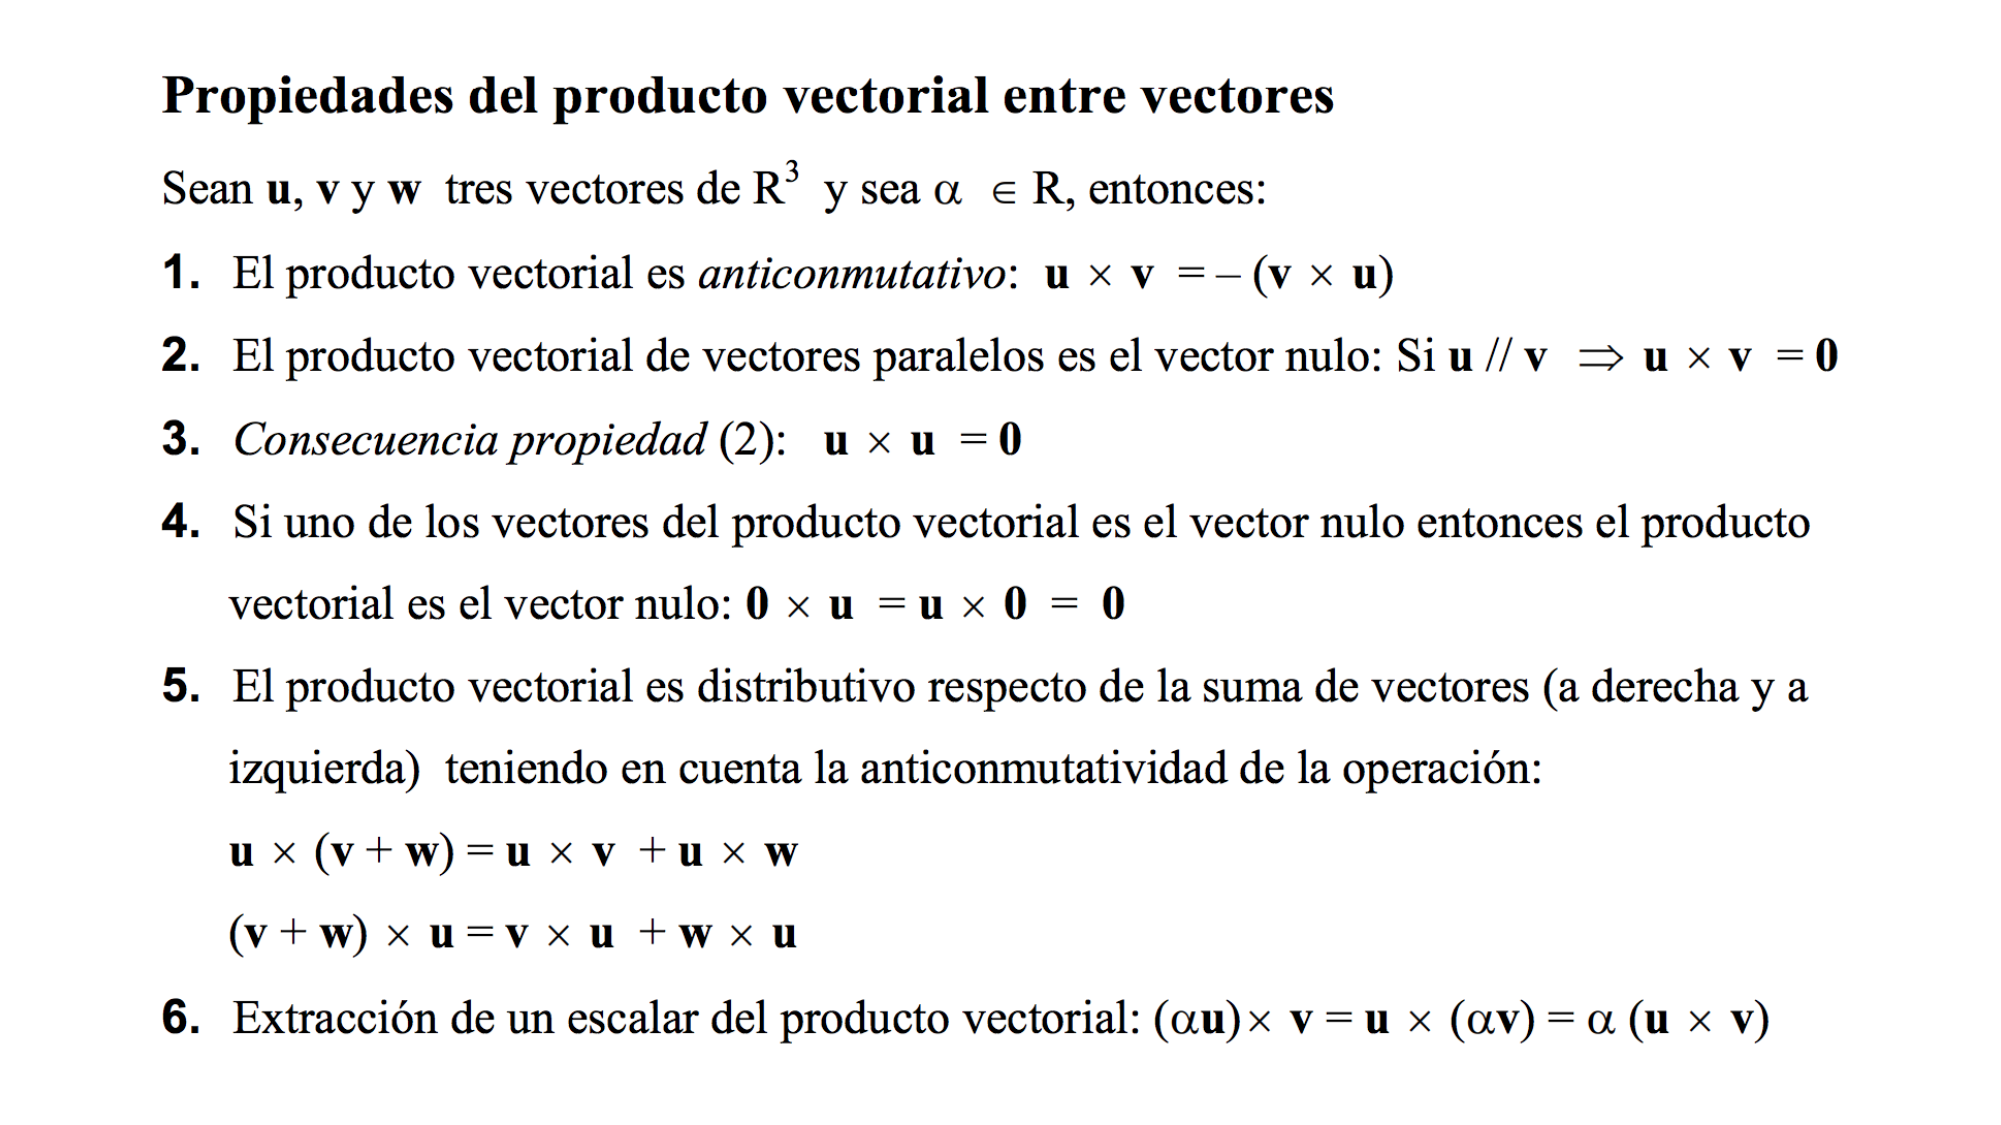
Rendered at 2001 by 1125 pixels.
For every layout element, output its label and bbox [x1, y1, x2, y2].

list [153, 64, 1848, 1060]
